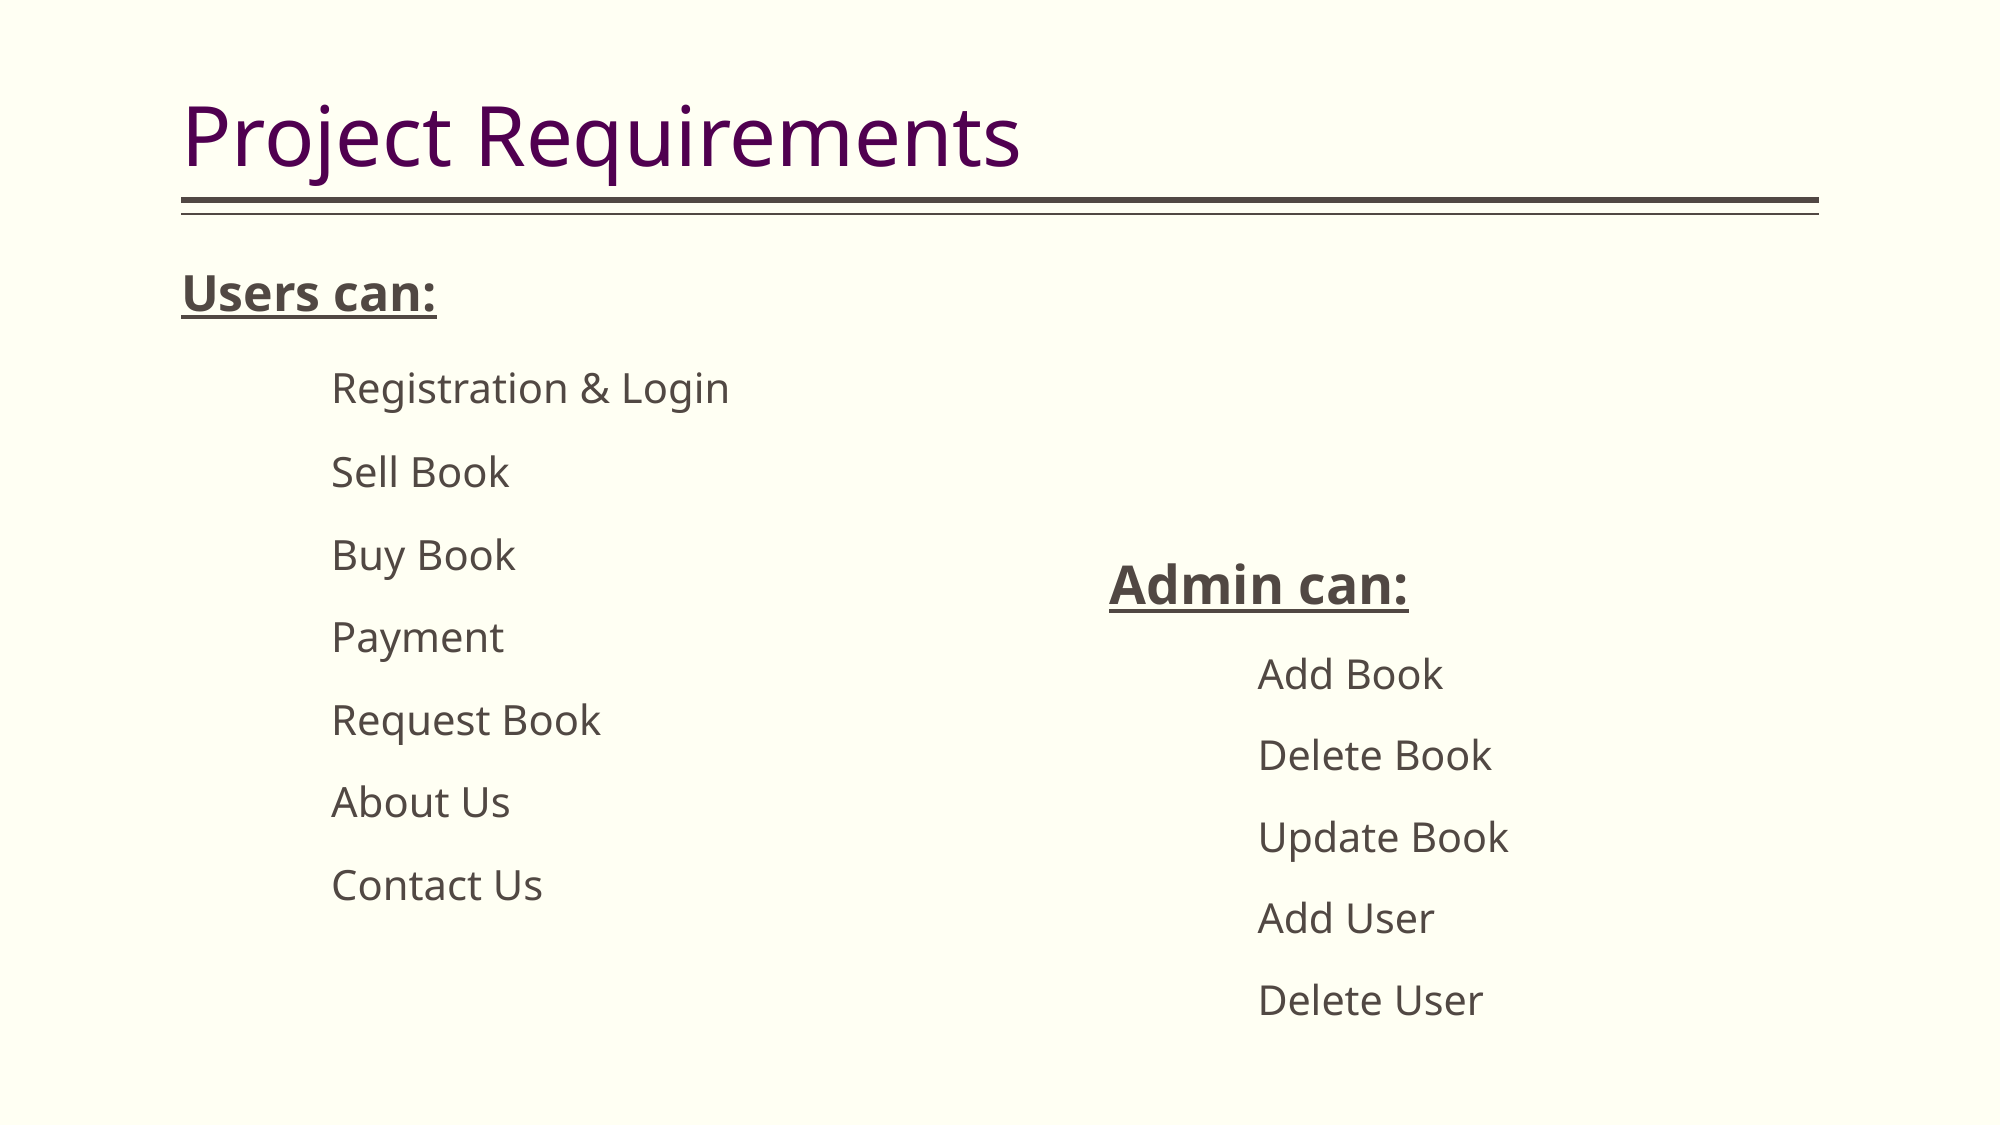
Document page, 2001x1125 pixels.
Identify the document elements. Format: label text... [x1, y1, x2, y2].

text_box Admin can: Add Book Delete Book Update Book Add User Delete User [1109, 550, 1916, 1035]
list Users can: Registration & Login Sell Book Buy Book Payment Request Book About Us Contact Us [181, 261, 988, 1012]
title Project Requirements [181, 12, 1819, 193]
